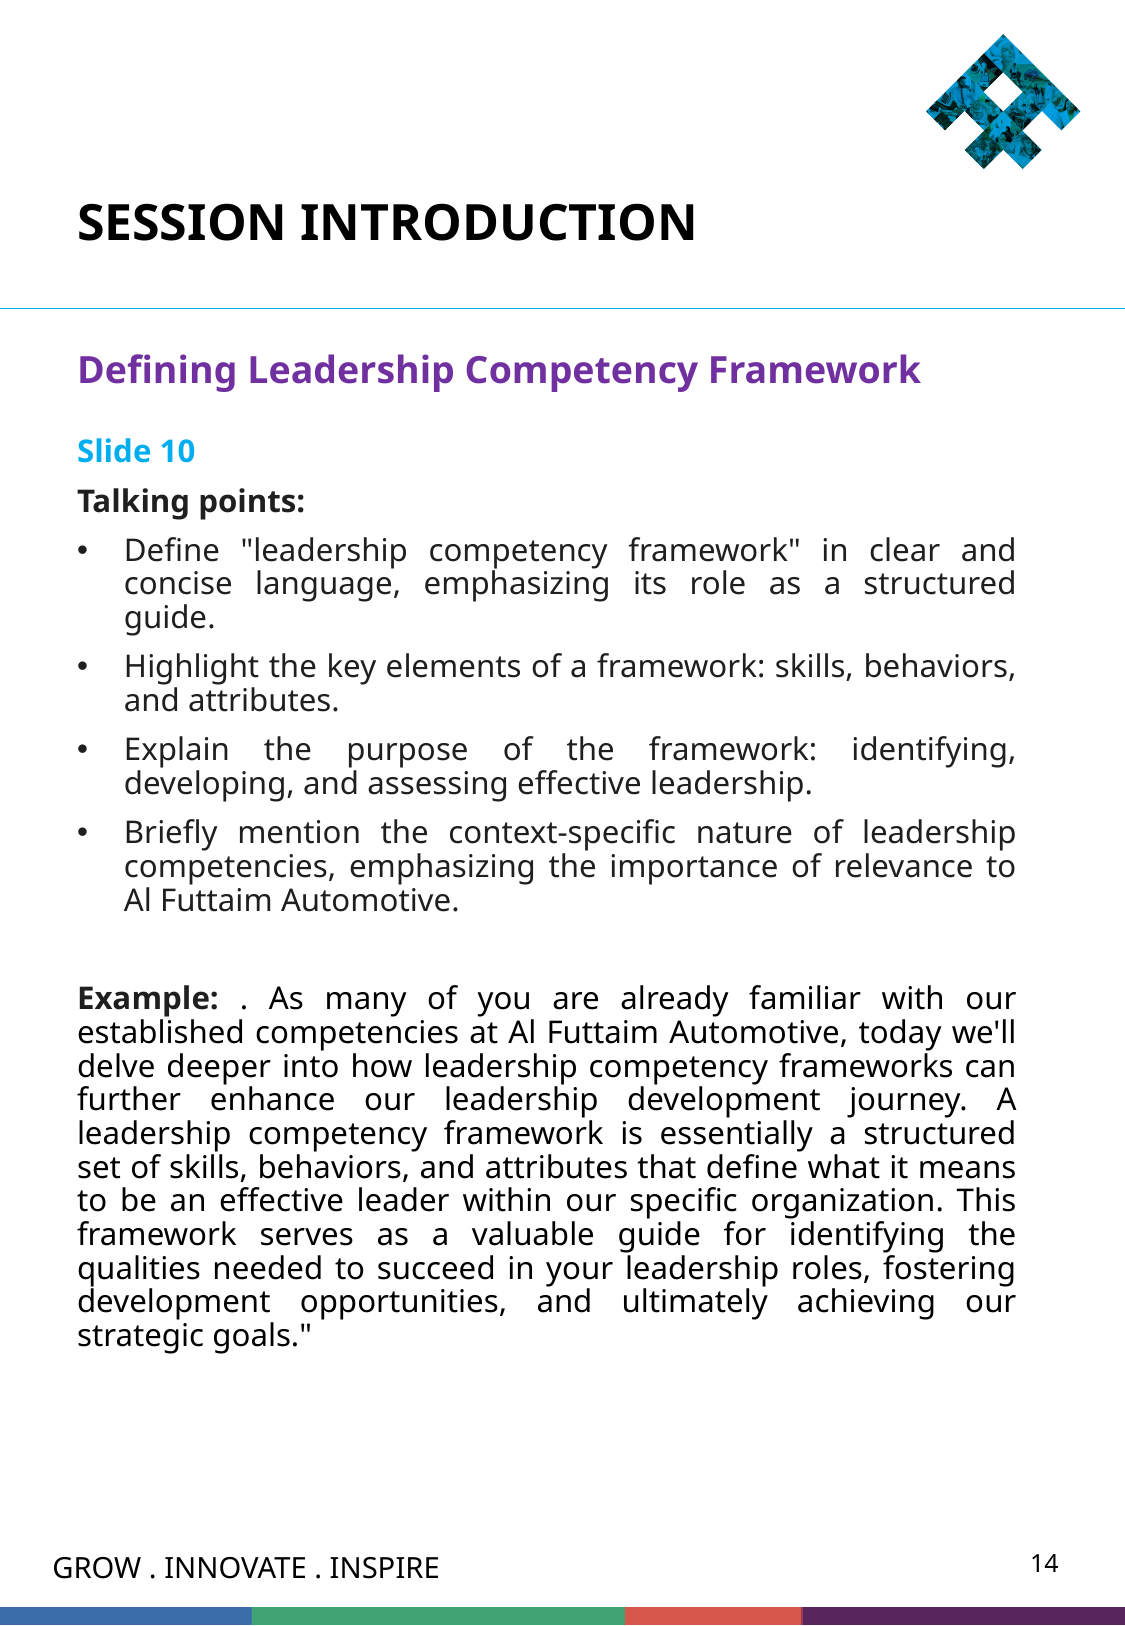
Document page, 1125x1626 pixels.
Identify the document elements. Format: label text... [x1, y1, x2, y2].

picture [0, 1607, 1125, 1625]
picture [918, 19, 1088, 189]
list Slide 10 Talking points: Define "leadership competency framework" in clear and concise language, emphasizing its role as a structured guide. Highlight the key elements of a framework: skills, behaviors, and attributes. Explain the purpose of the framework: identifying, developing, and assessing effective leadership. Briefly mention the context-specific nature of leadership competencies, emphasizing the importance of relevance to Al Futtaim Automotive. Example: . As many of you are already familiar with our established competencies at Al Futtaim Automotive, today we'll delve deeper into how leadership competency frameworks can further enhance our leadership development journey. A leadership competency framework is essentially a structured set of skills, behaviors, and attributes that define what it means to be an effective leader within our specific organization. This framework serves as a valuable guide for identifying the qualities needed to succeed in your leadership roles, fostering development opportunities, and ultimately achieving our strategic goals." [62, 428, 1033, 1386]
subtitle Defining Leadership Competency Framework [62, 347, 1033, 390]
slide_number 14 [1001, 1539, 1088, 1593]
title SESSION INTRODUCTION [62, 205, 1033, 259]
